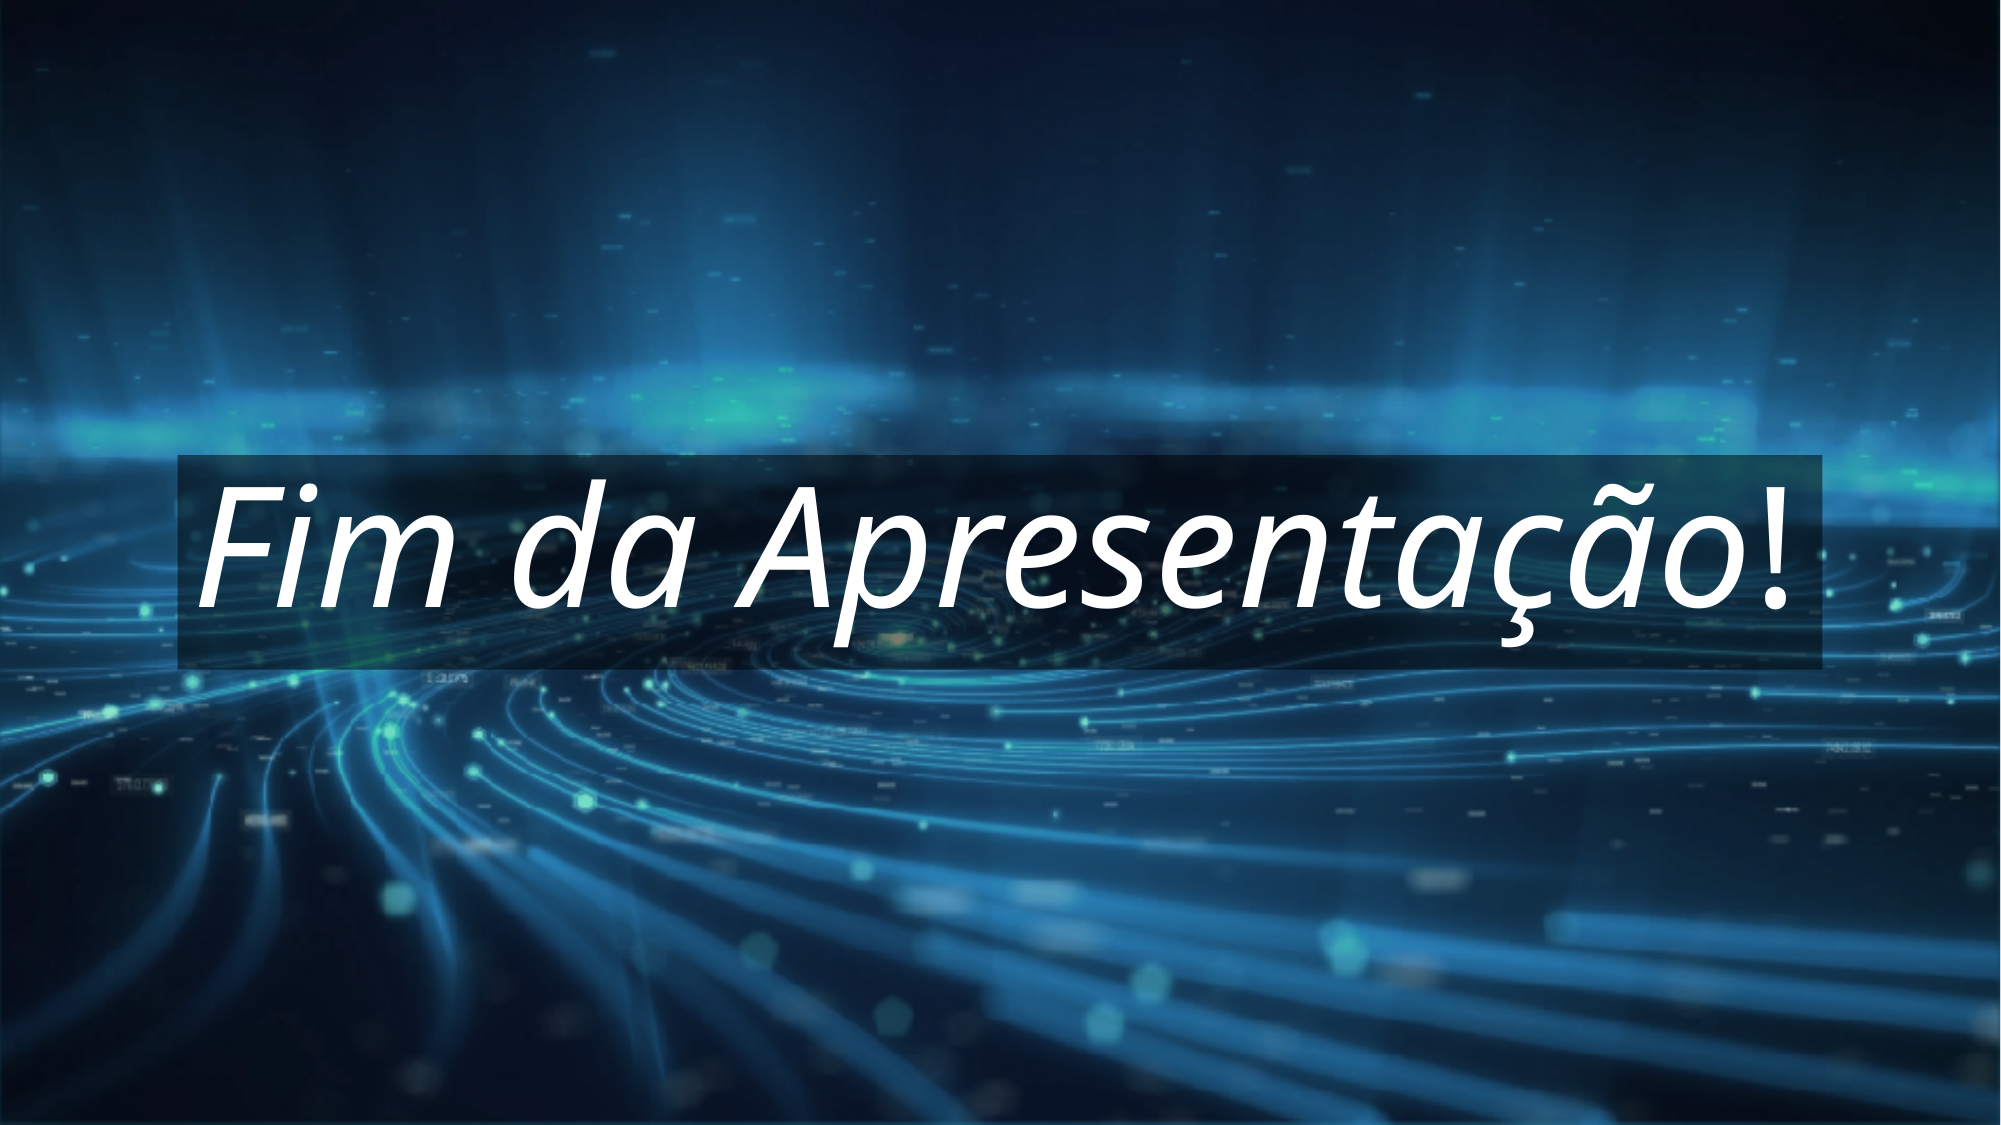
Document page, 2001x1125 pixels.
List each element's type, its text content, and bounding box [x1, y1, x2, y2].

picture [0, 0, 2001, 1125]
list Fim da Apresentação! [177, 455, 1823, 670]
